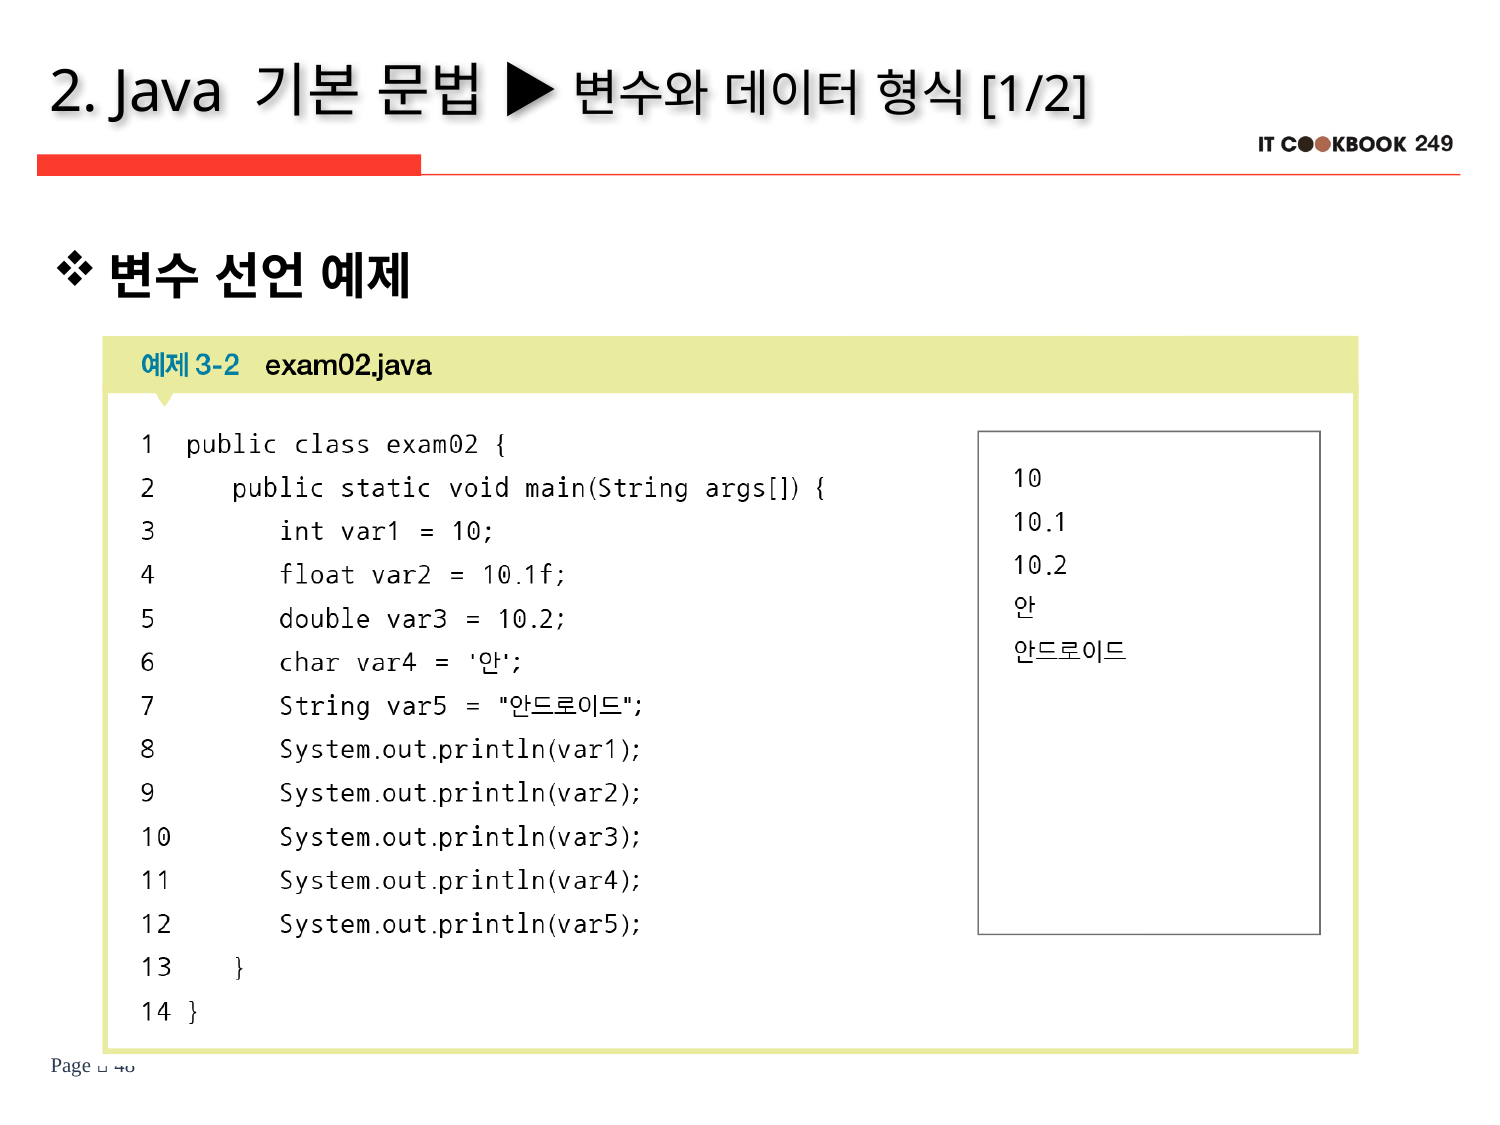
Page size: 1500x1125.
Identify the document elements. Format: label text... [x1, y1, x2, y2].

list 변수 선언 예제 [8, 243, 1480, 1031]
picture [90, 325, 1367, 1066]
title 2. Java 기본 문법 ▶ 변수와 데이터 형식[1/2] [48, 53, 1448, 161]
picture [1218, 120, 1464, 164]
